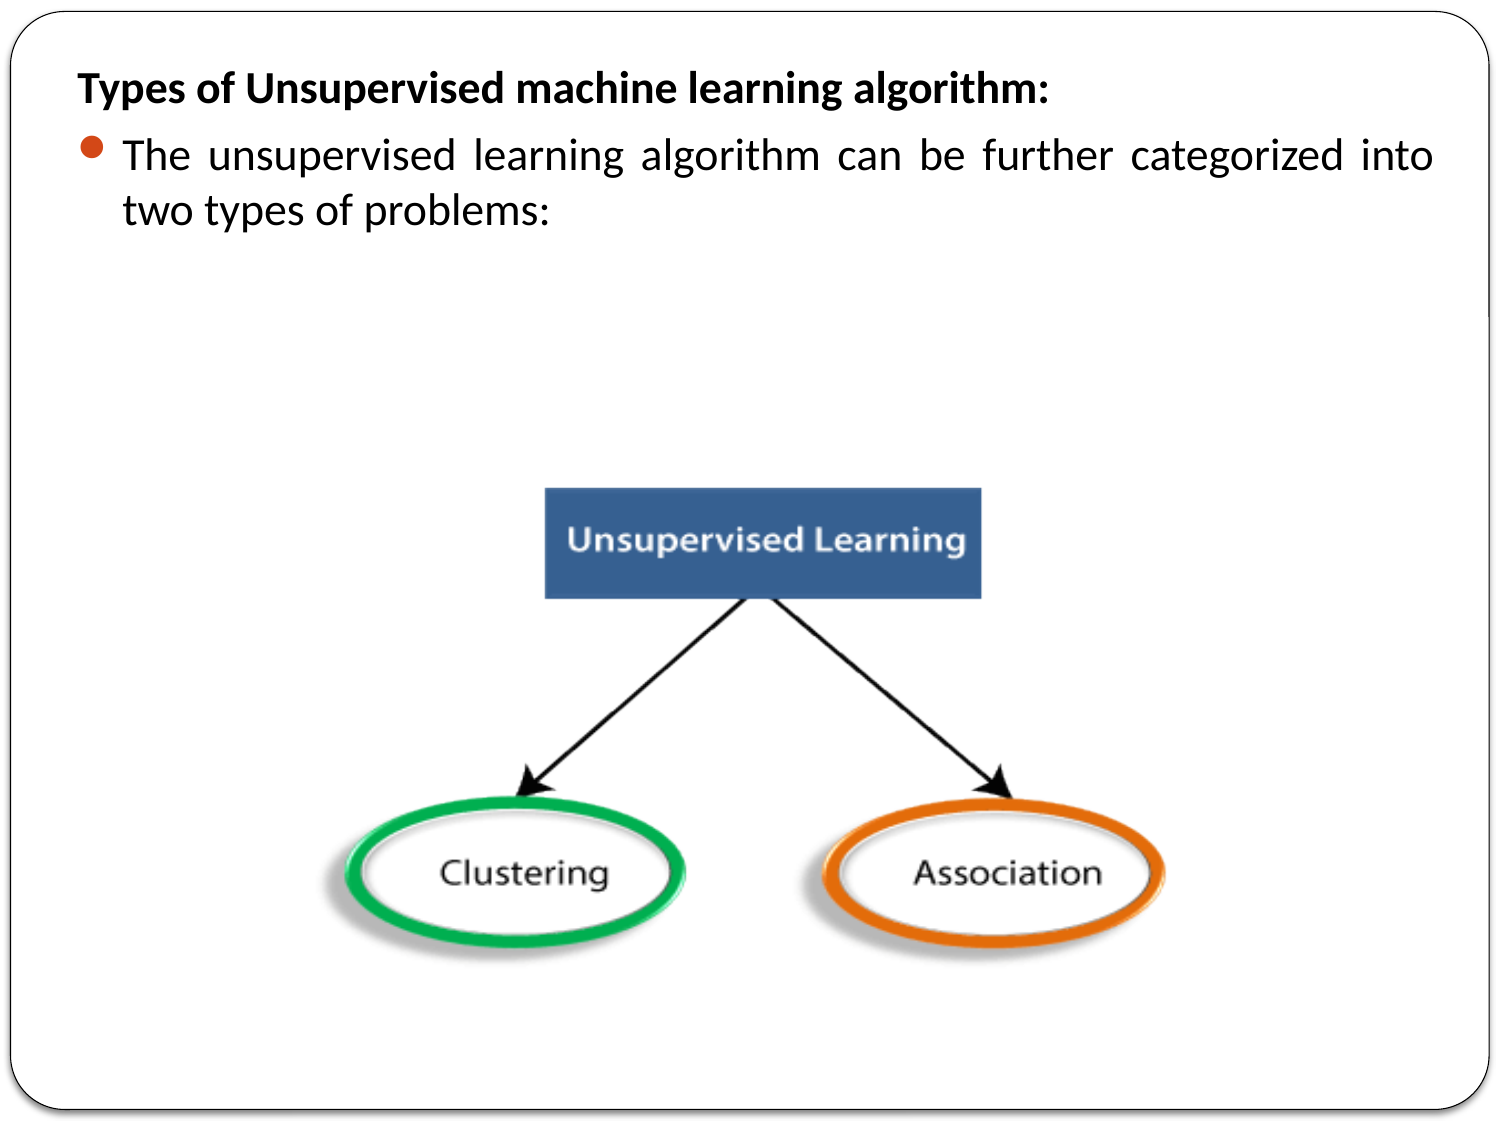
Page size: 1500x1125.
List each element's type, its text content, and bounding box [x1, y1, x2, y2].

picture [312, 437, 1201, 1026]
list Types of Unsupervised machine learning algorithm: The unsupervised learning algorithm can be further categorized into two types of problems: [62, 50, 1450, 1063]
